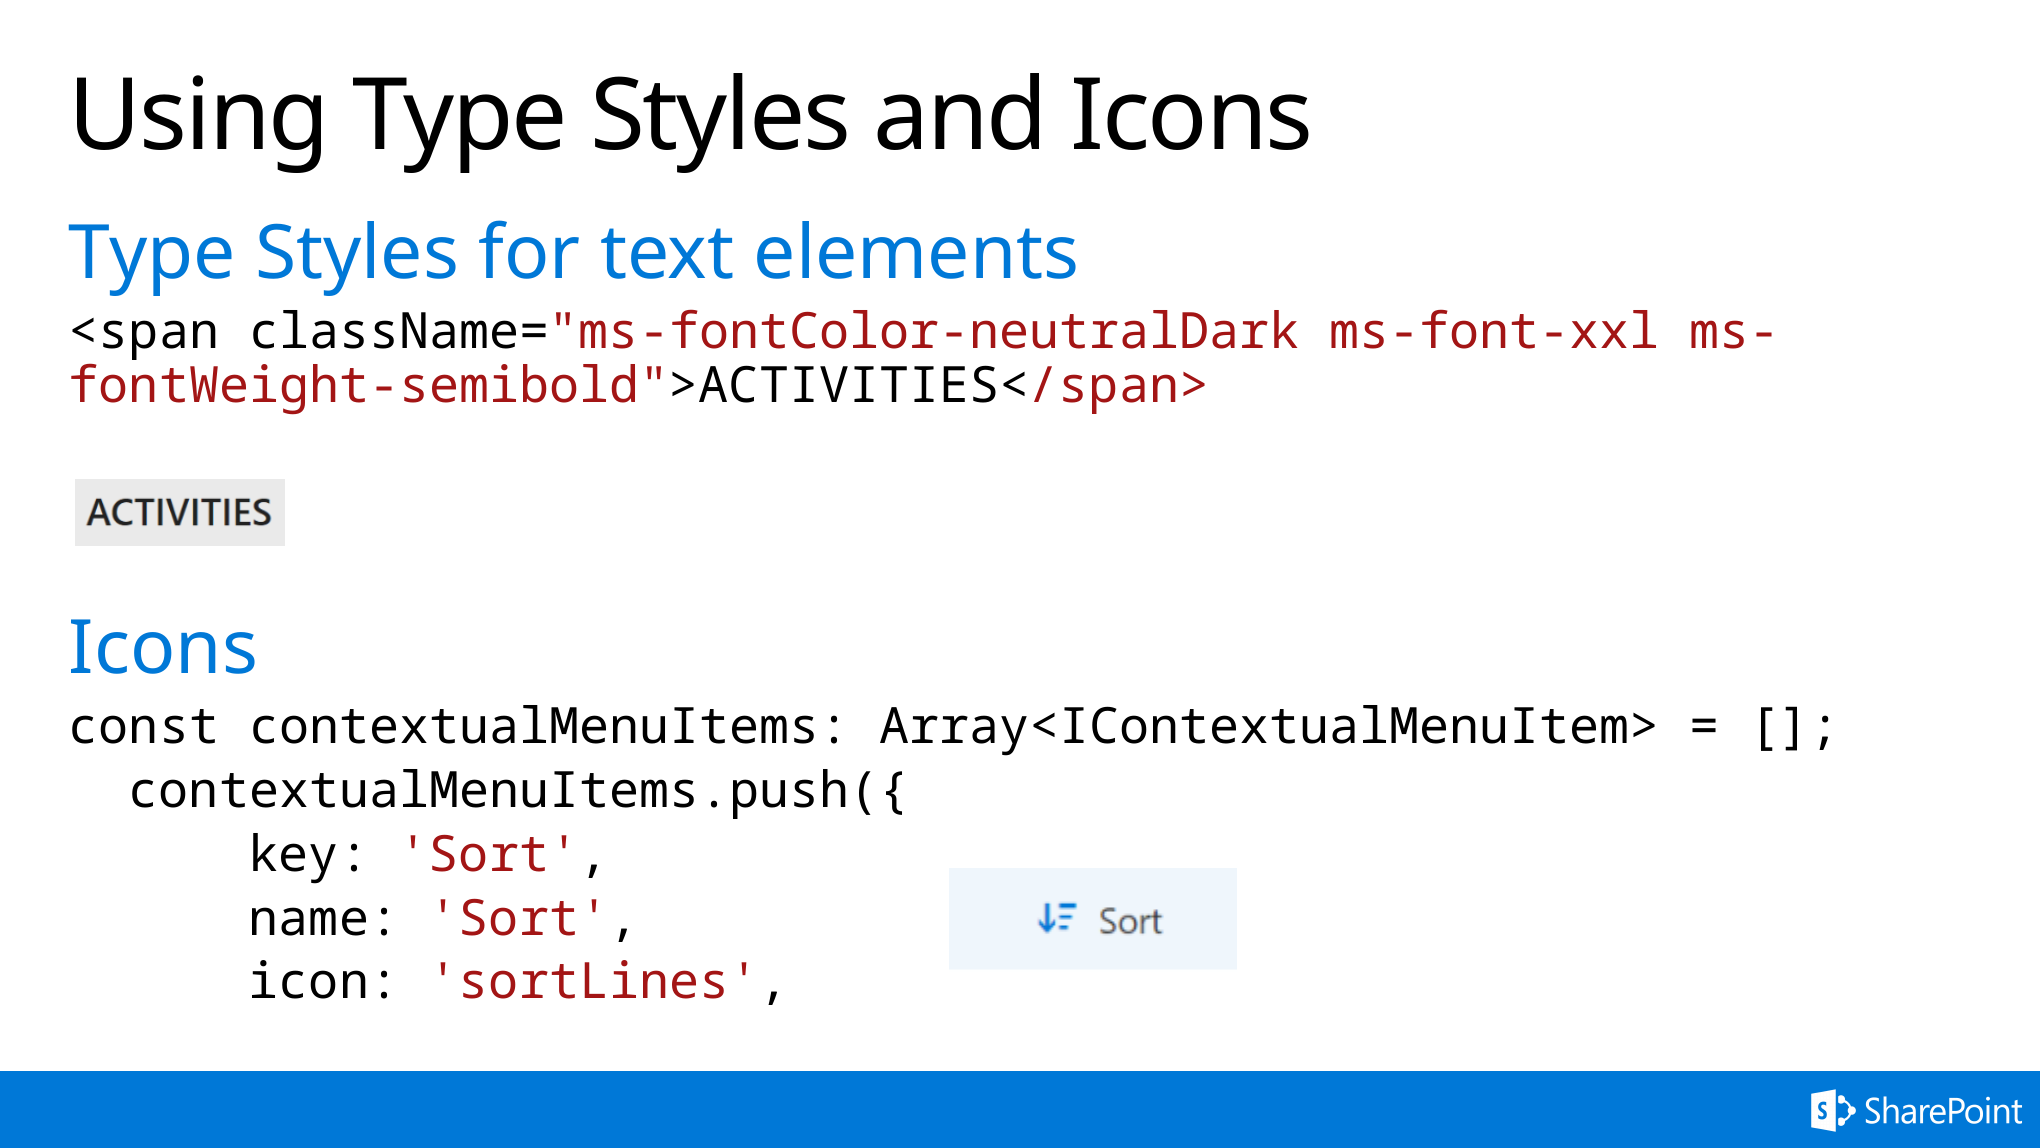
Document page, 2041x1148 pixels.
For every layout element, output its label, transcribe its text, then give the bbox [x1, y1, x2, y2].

title Using Type Styles and Icons [45, 48, 1996, 199]
picture [948, 868, 1237, 976]
list Type Styles for text elements <span className="ms-fontColor-neutralDark ms-font-xxl ms-fontWeight-semibold">ACTIVITIES</span> Icons const contextualMenuItems: Array<IContextualMenuItem> = []; contextualMenuItems.push({ key: 'Sort', name: 'Sort', icon: 'sortLines', [45, 199, 1996, 1055]
picture [1793, 1071, 2040, 1148]
picture [74, 478, 285, 547]
